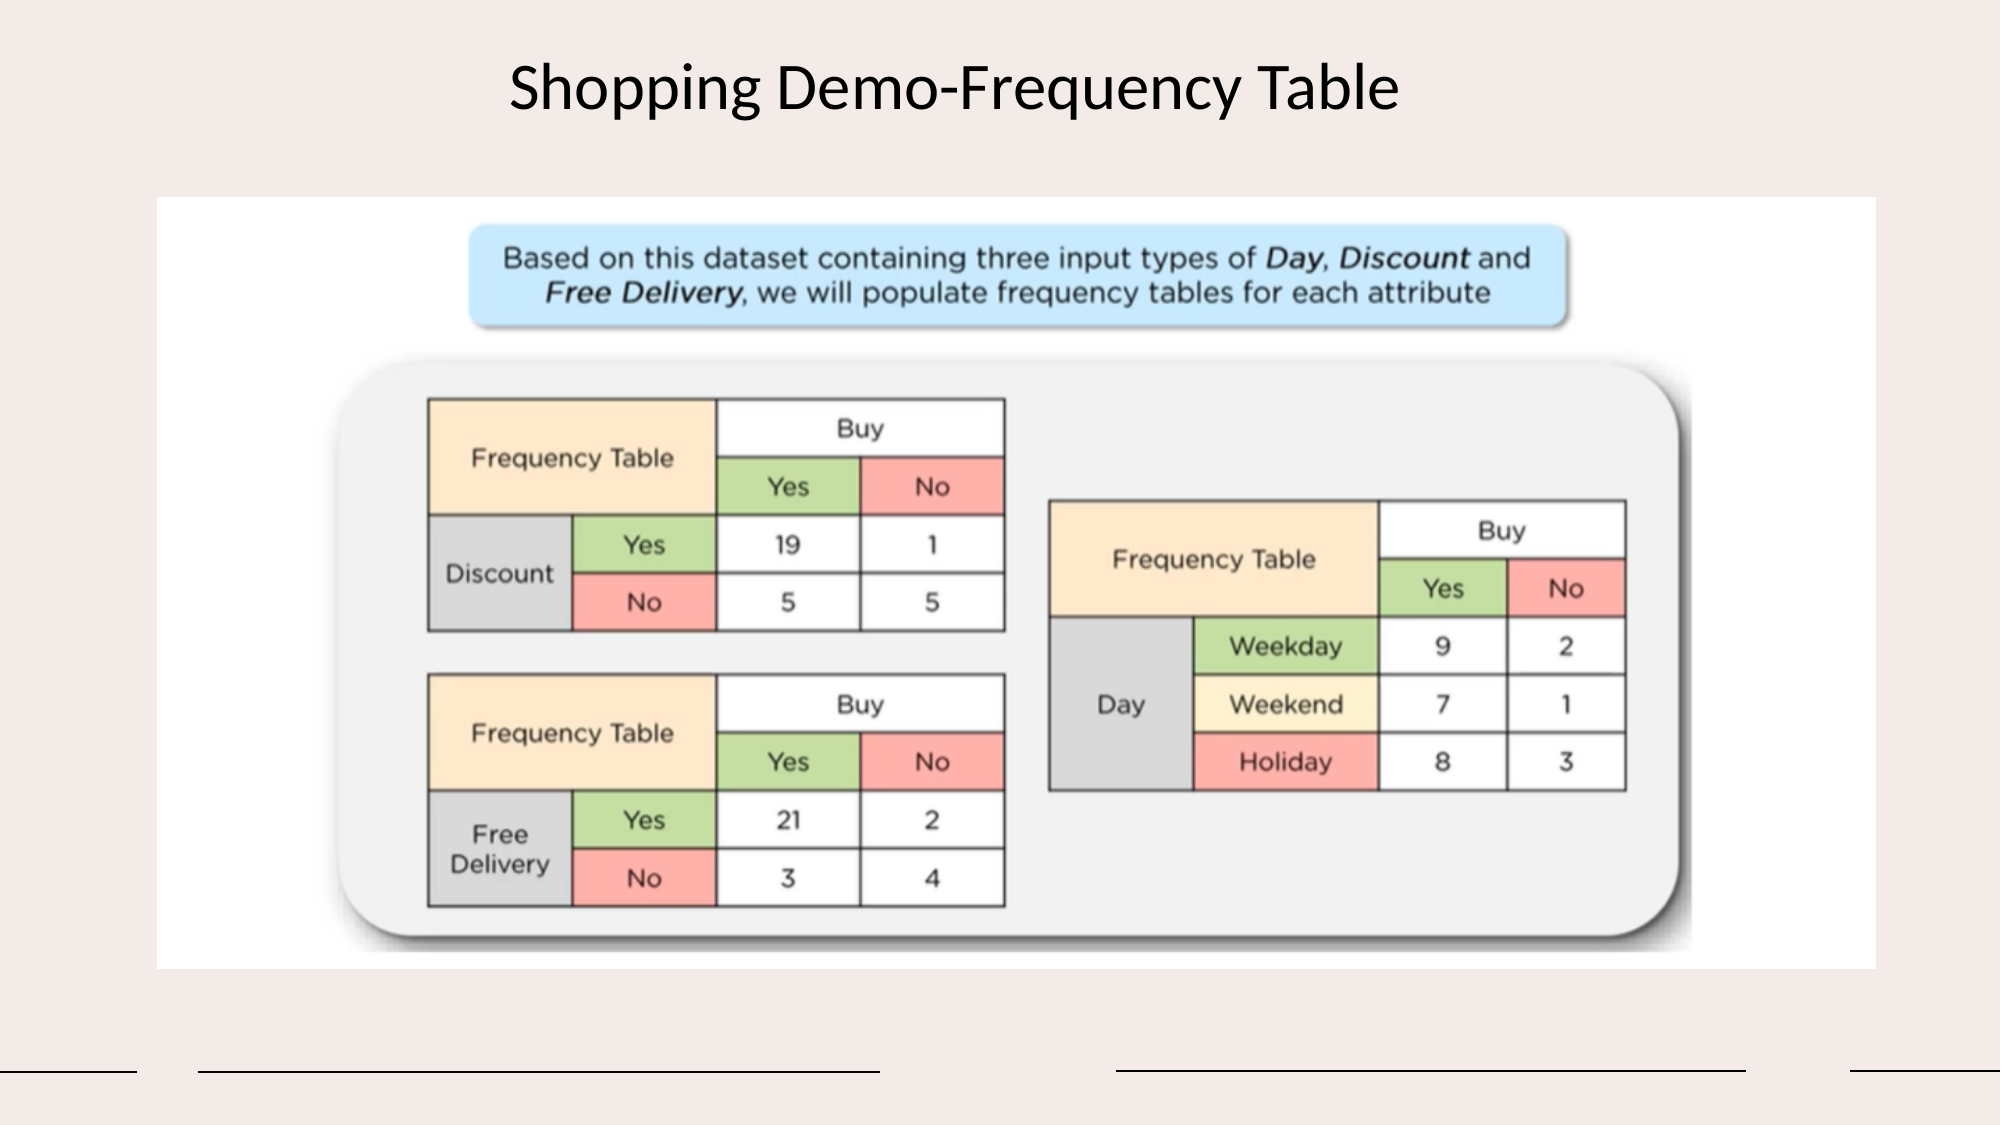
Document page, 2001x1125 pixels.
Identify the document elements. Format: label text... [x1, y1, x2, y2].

picture [156, 197, 1876, 969]
title Shopping Demo-Frequency Table [314, 35, 1596, 137]
